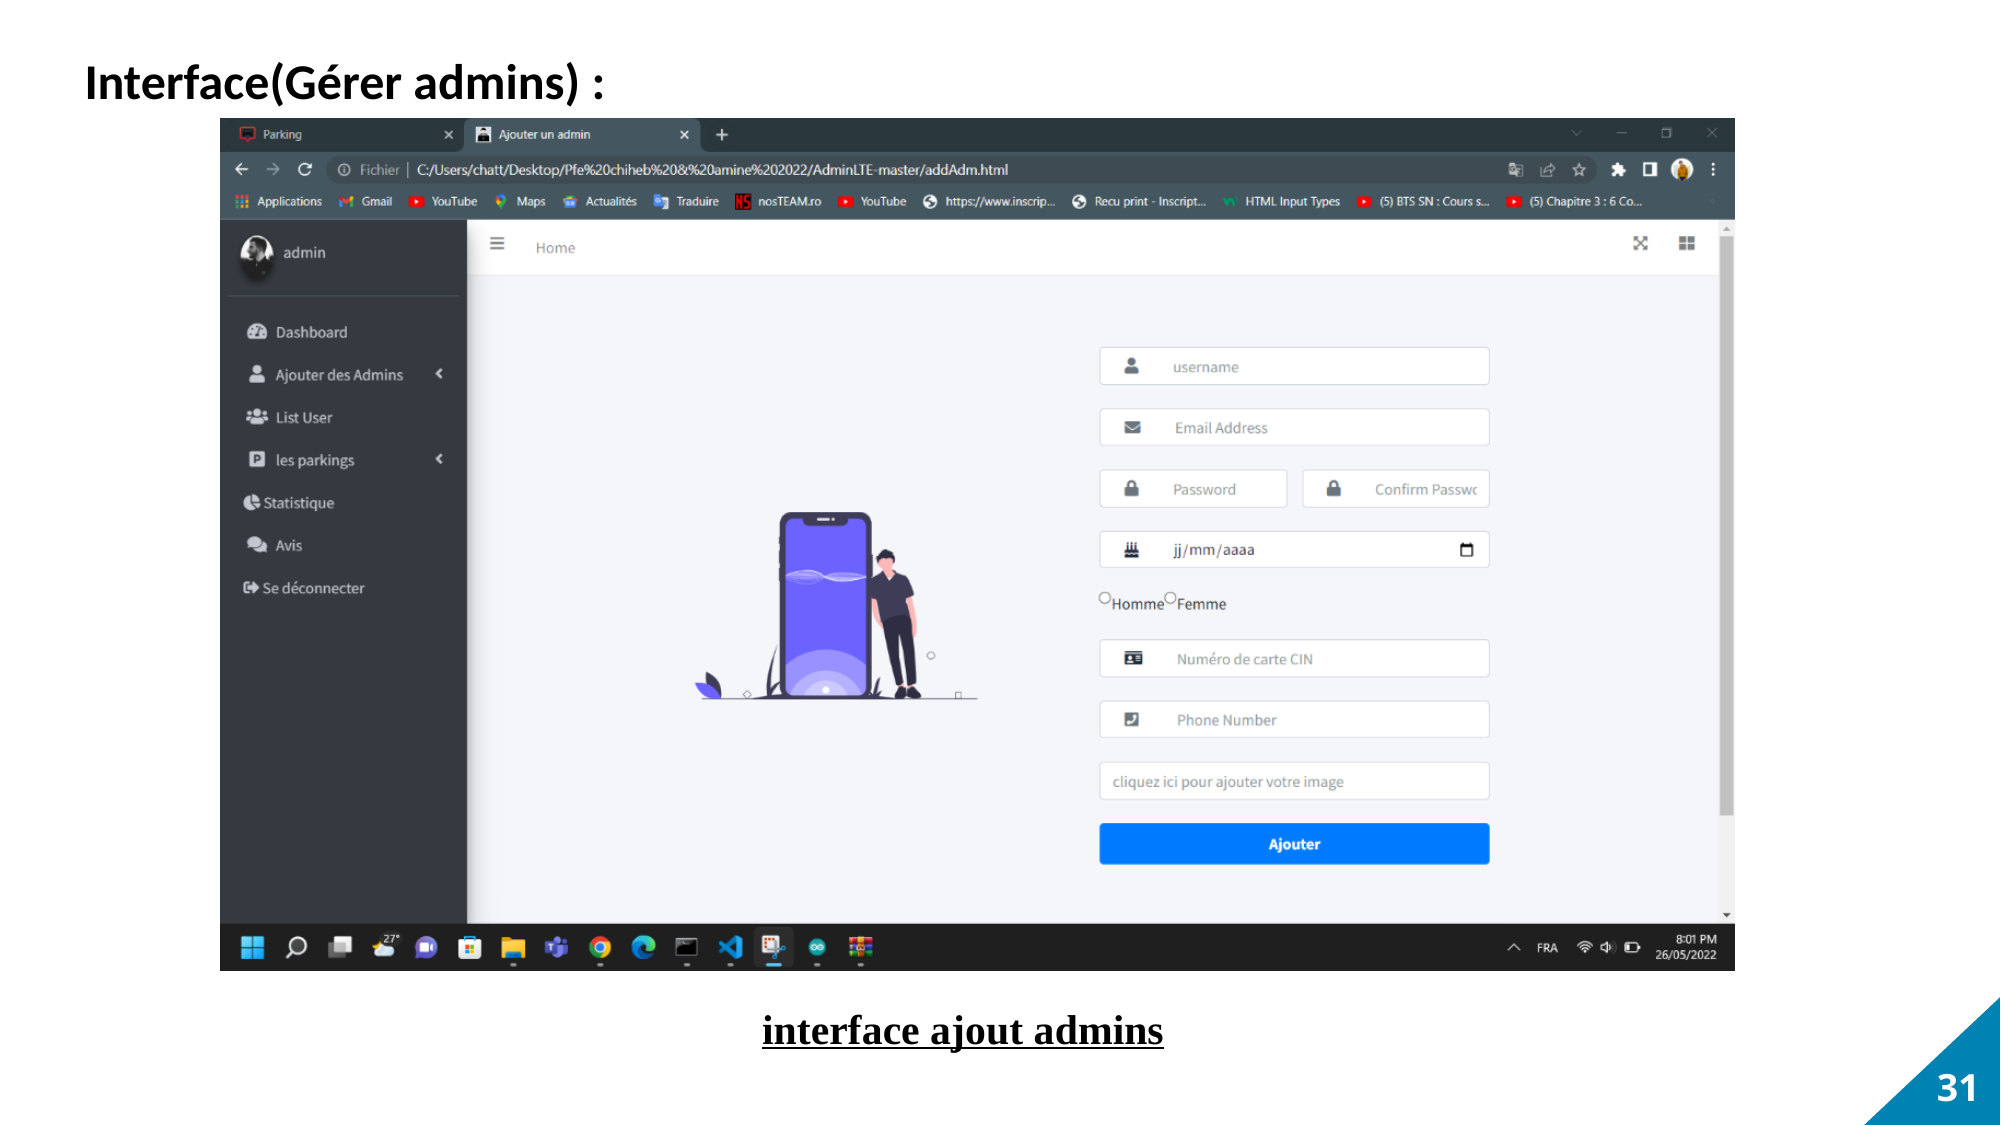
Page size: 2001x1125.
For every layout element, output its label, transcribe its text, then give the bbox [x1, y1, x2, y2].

text_box [1937, 997, 2000, 1056]
picture [220, 118, 1735, 971]
text_box 31 [1916, 1056, 2000, 1117]
text_box interface ajout admins [463, 971, 1463, 1060]
text_box [1864, 1076, 2000, 1125]
text_box Interface(Gérer admins) : [69, 42, 1070, 118]
